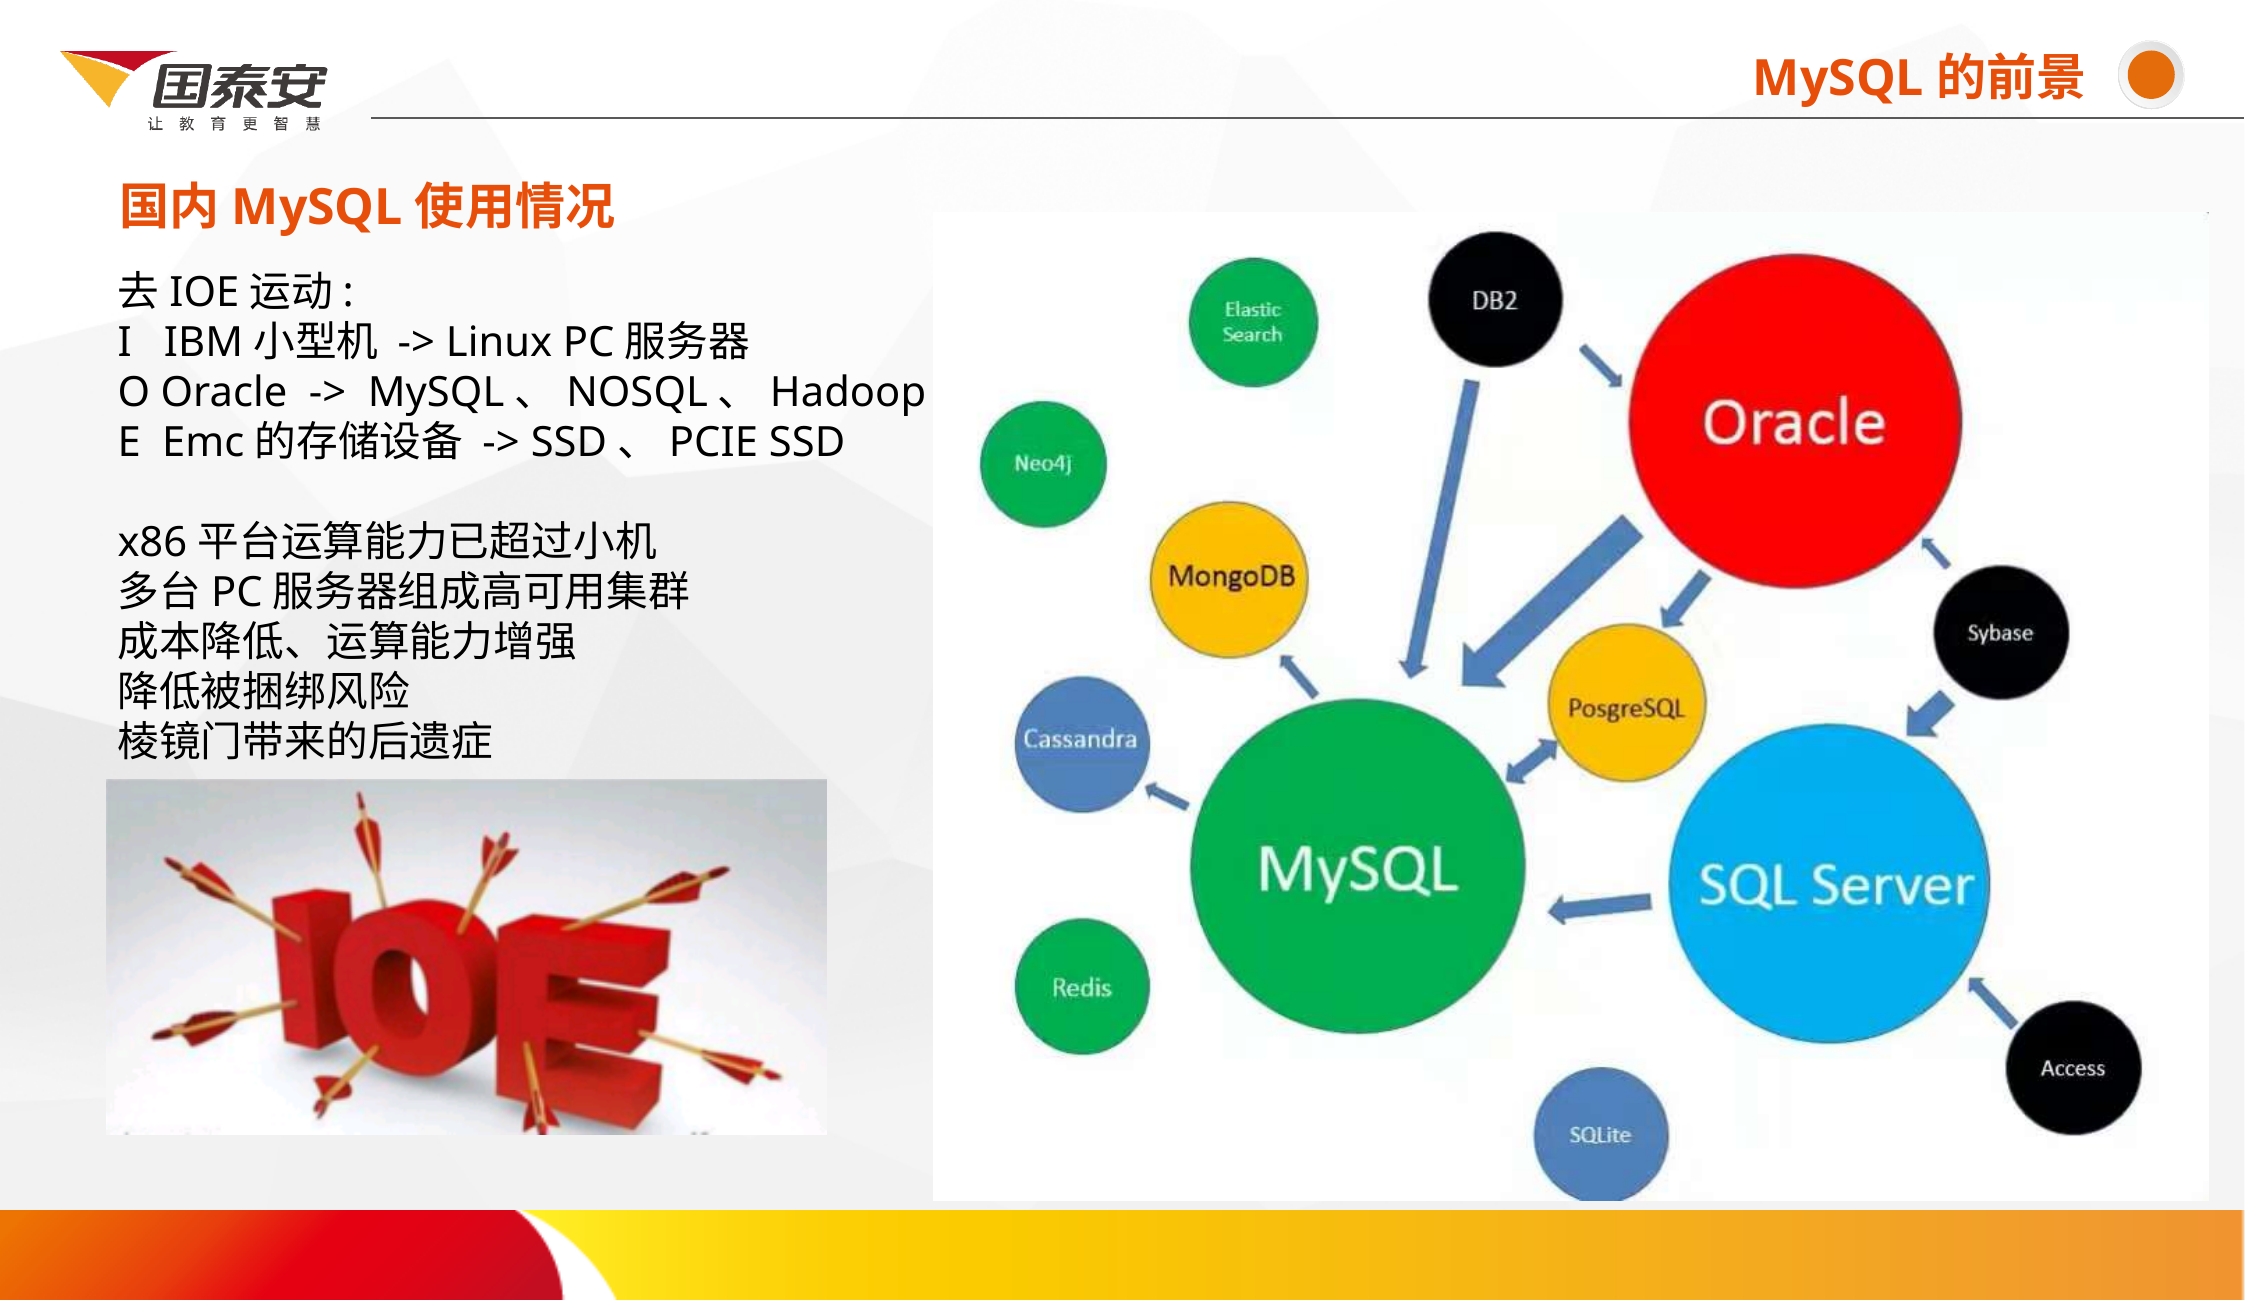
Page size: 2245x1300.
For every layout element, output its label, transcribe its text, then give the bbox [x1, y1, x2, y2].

list 国内MySQL使用情况 [105, 166, 2103, 233]
title 去IOE运动: I IBM小型机 -> Linux PC服务器 O Oracle -> MySQL、NOSQL、Hadoop E Emc的存储设备 -> SSD、PCIE SSD x86平台运算能力已超过小机 多台PC服务器组成高可用集群 成本降低、运算能力增强 降低被捆绑风险 棱镜门带来的后遗症 [102, 257, 927, 427]
picture [0, 0, 2245, 1300]
list MySQL的前景 [1334, 37, 2101, 121]
